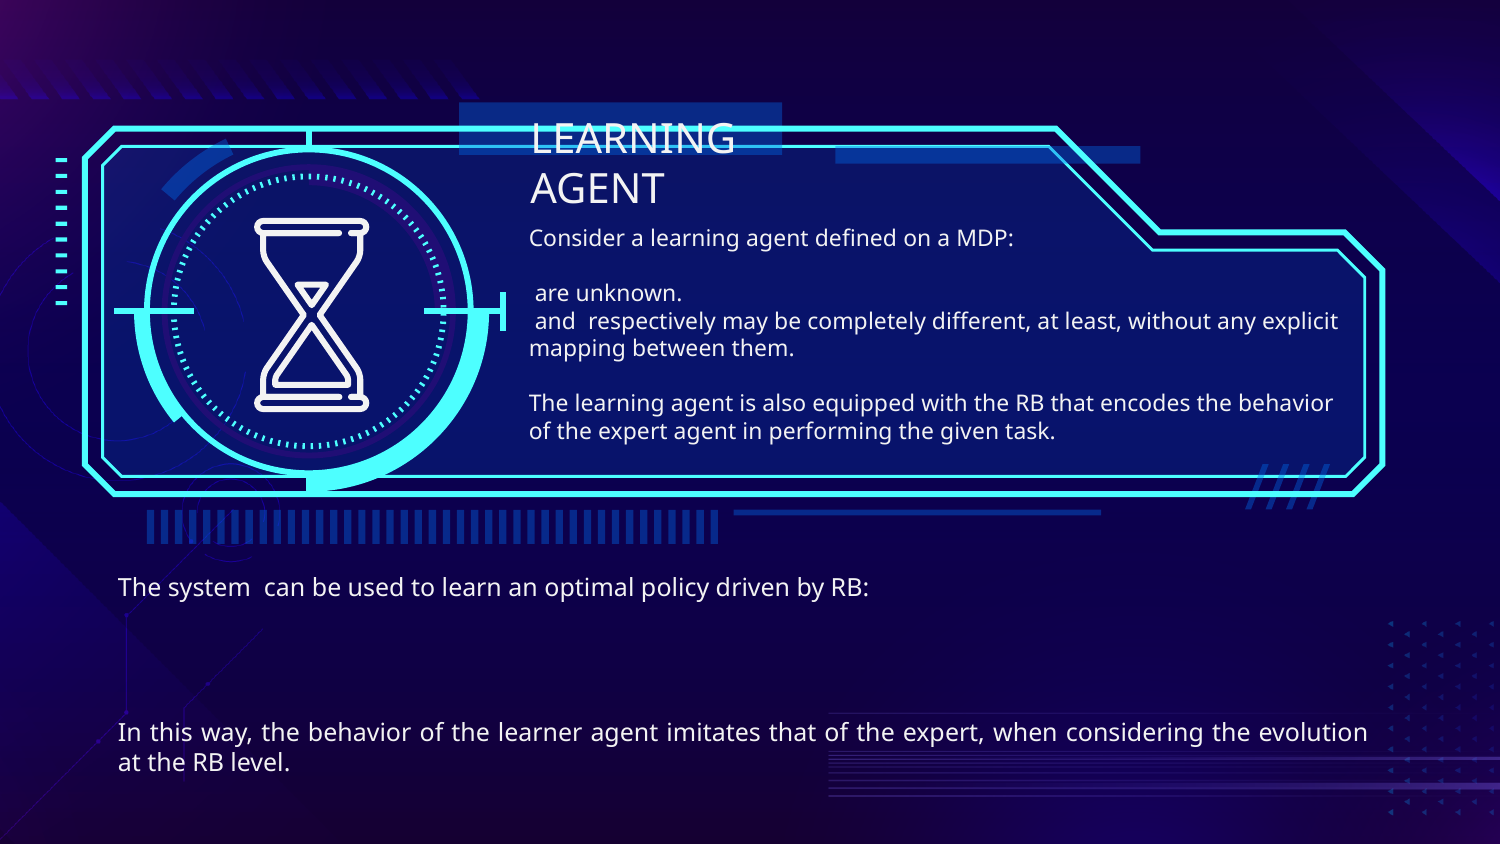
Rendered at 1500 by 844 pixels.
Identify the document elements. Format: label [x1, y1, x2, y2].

picture [0, 0, 1500, 844]
text_box [253, 217, 370, 413]
text_box [55, 102, 1386, 545]
